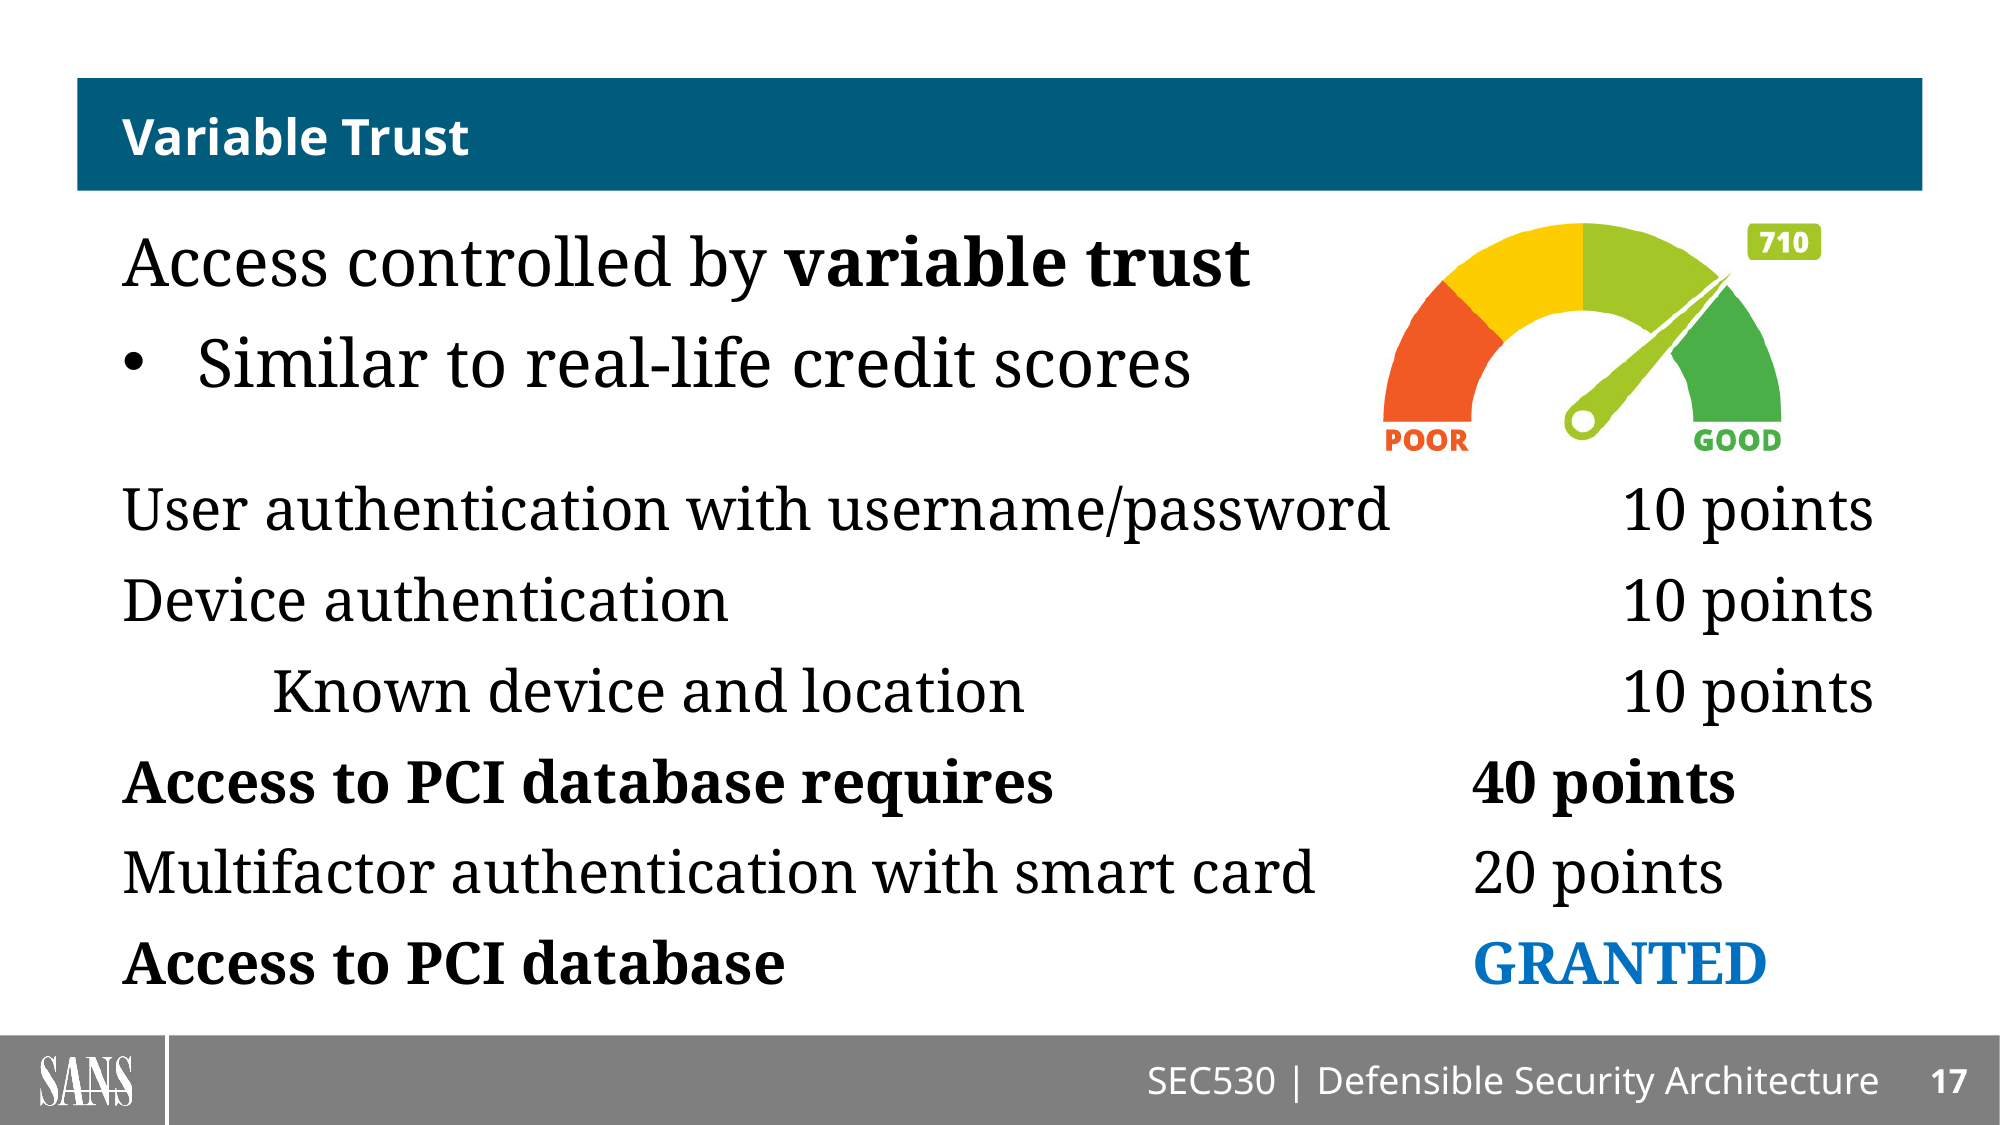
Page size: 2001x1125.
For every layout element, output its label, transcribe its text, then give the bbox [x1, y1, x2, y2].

list Access controlled by variable trust Similar to real-life credit scores User authentication with username/password 10 points Device authentication 10 points Known device and location 10 points Access to PCI database requires 40 points Multifactor authentication with smart card 20 points Access to PCI database GRANTED [107, 212, 1893, 1013]
picture [1287, 199, 1888, 477]
title Variable Trust [107, 78, 1893, 191]
